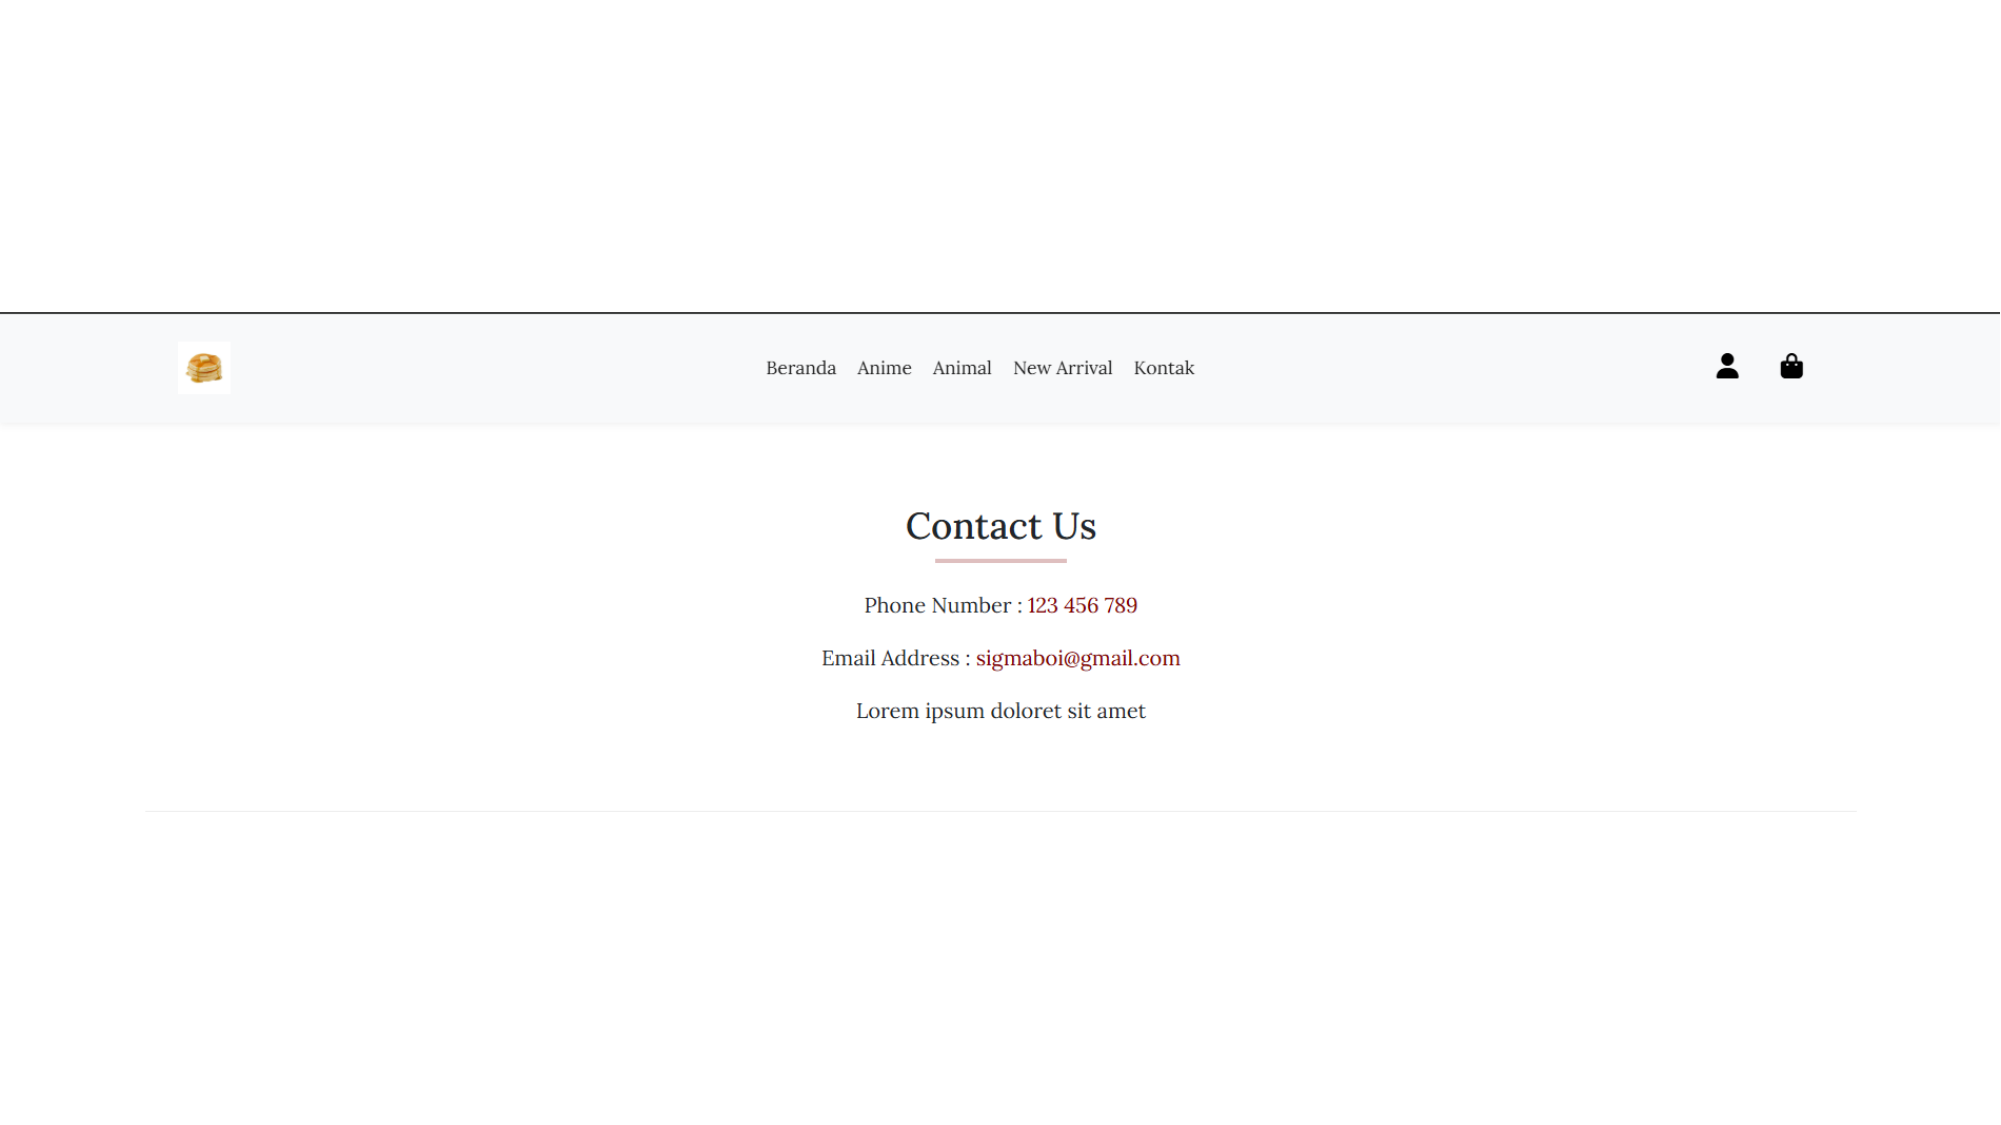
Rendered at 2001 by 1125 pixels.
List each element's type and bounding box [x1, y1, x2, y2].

picture [0, 312, 2000, 813]
